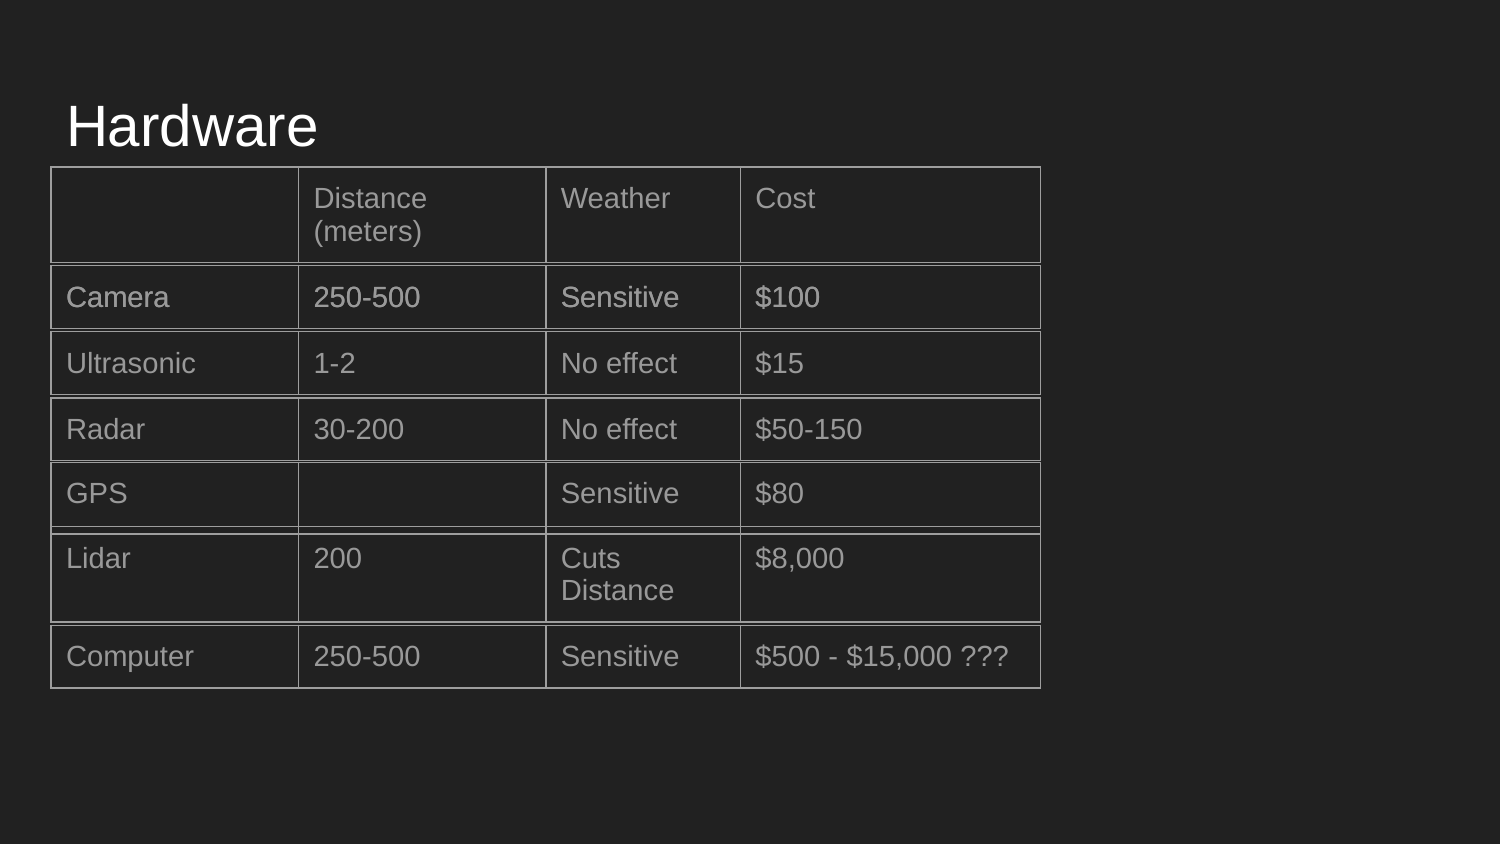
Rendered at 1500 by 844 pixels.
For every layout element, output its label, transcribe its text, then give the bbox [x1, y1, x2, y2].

table_header Distance (meters) [299, 168, 545, 262]
table_header [299, 463, 545, 533]
table_header $500 - $15,000 ??? [741, 626, 1040, 687]
table_header Computer [52, 626, 298, 687]
table_header [52, 168, 298, 262]
table_header 200 [299, 535, 545, 621]
table_header $50-150 [741, 399, 1040, 460]
table_header No effect [547, 399, 740, 460]
table_header $80 [741, 463, 1040, 533]
table_header Sensitive [547, 266, 740, 328]
table_header 250-500 [299, 626, 545, 687]
title Hardware [51, 72, 1449, 167]
table_header Radar [52, 399, 298, 460]
table_header Lidar [52, 535, 298, 621]
table_header Cost [741, 168, 1040, 262]
table_header 30-200 [299, 399, 545, 460]
table_header Cuts Distance [547, 535, 740, 621]
table_header $8,000 [741, 535, 1040, 621]
table_header GPS [52, 463, 298, 533]
table_header $100 [741, 266, 1040, 328]
table_header 250-500 [299, 266, 545, 328]
table_header Camera [52, 266, 298, 328]
table_header Weather [547, 168, 740, 262]
table_header 1-2 [299, 332, 545, 394]
table_header Sensitive [547, 463, 740, 533]
table_header No effect [547, 332, 740, 394]
table_header Ultrasonic [52, 332, 298, 394]
table_header $15 [741, 332, 1040, 394]
table_header Sensitive [547, 626, 740, 687]
